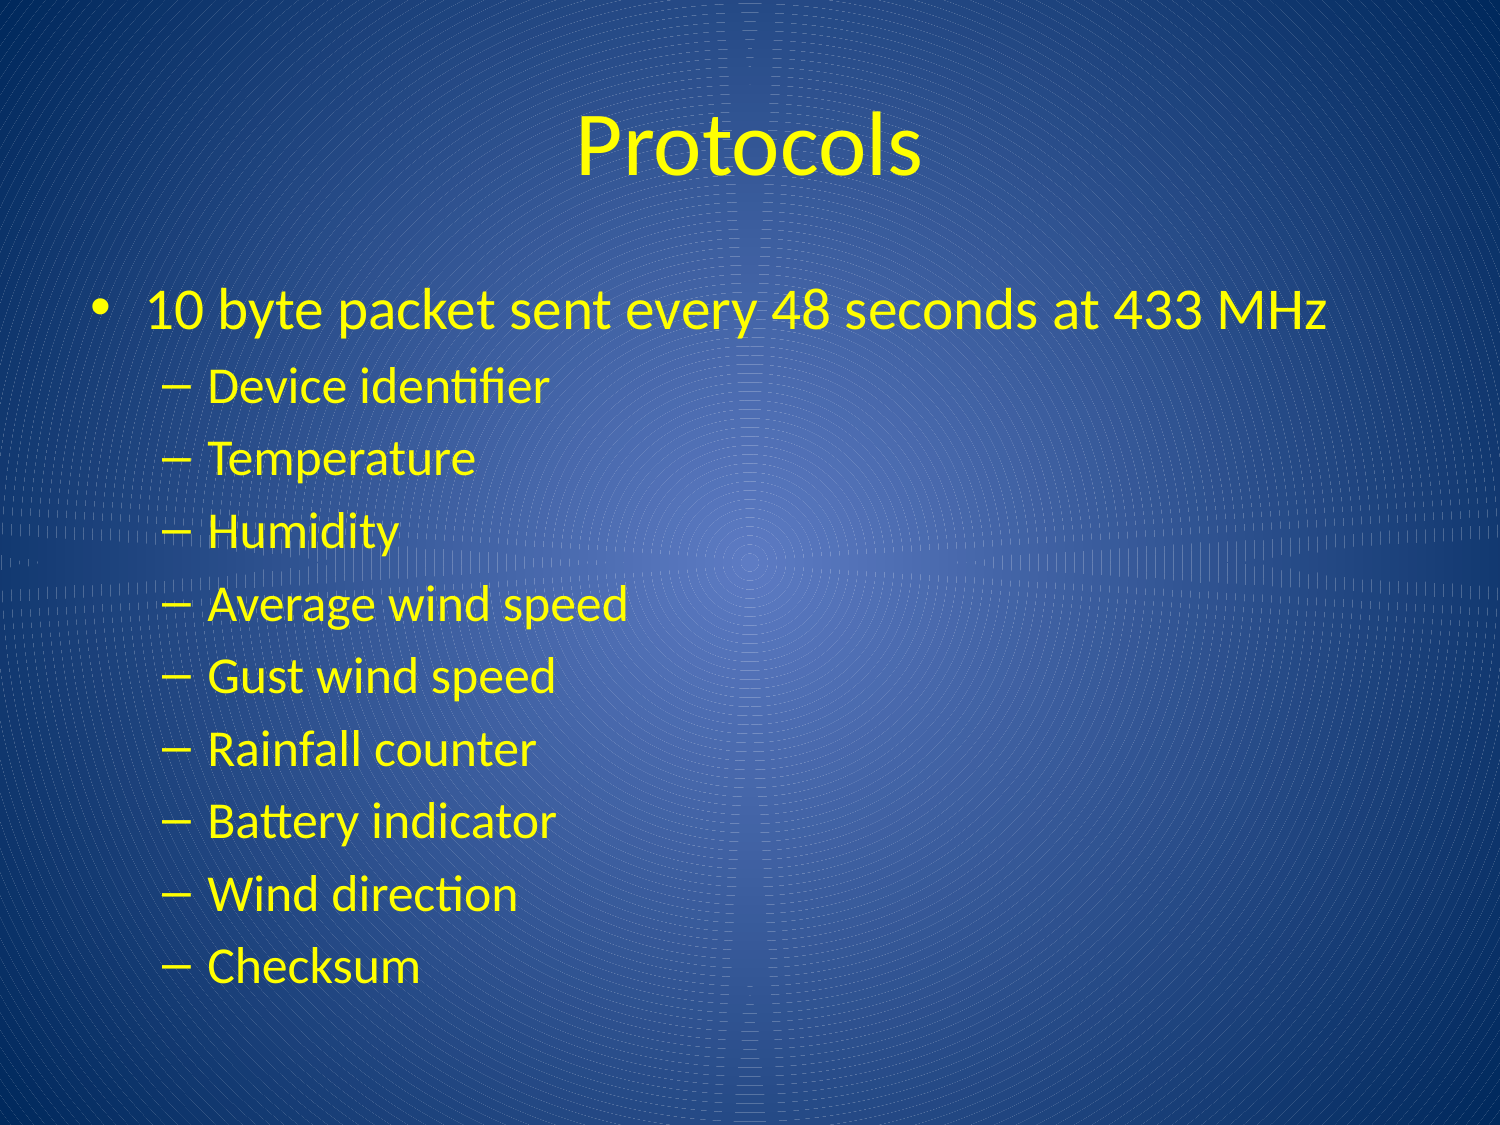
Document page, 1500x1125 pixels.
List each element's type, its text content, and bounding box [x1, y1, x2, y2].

title Protocols [75, 45, 1425, 233]
list 10 byte packet sent every 48 seconds at 433 MHz Device identifier Temperature Humidity Average wind speed Gust wind speed Rainfall counter Battery indicator Wind direction Checksum [75, 262, 1425, 1005]
